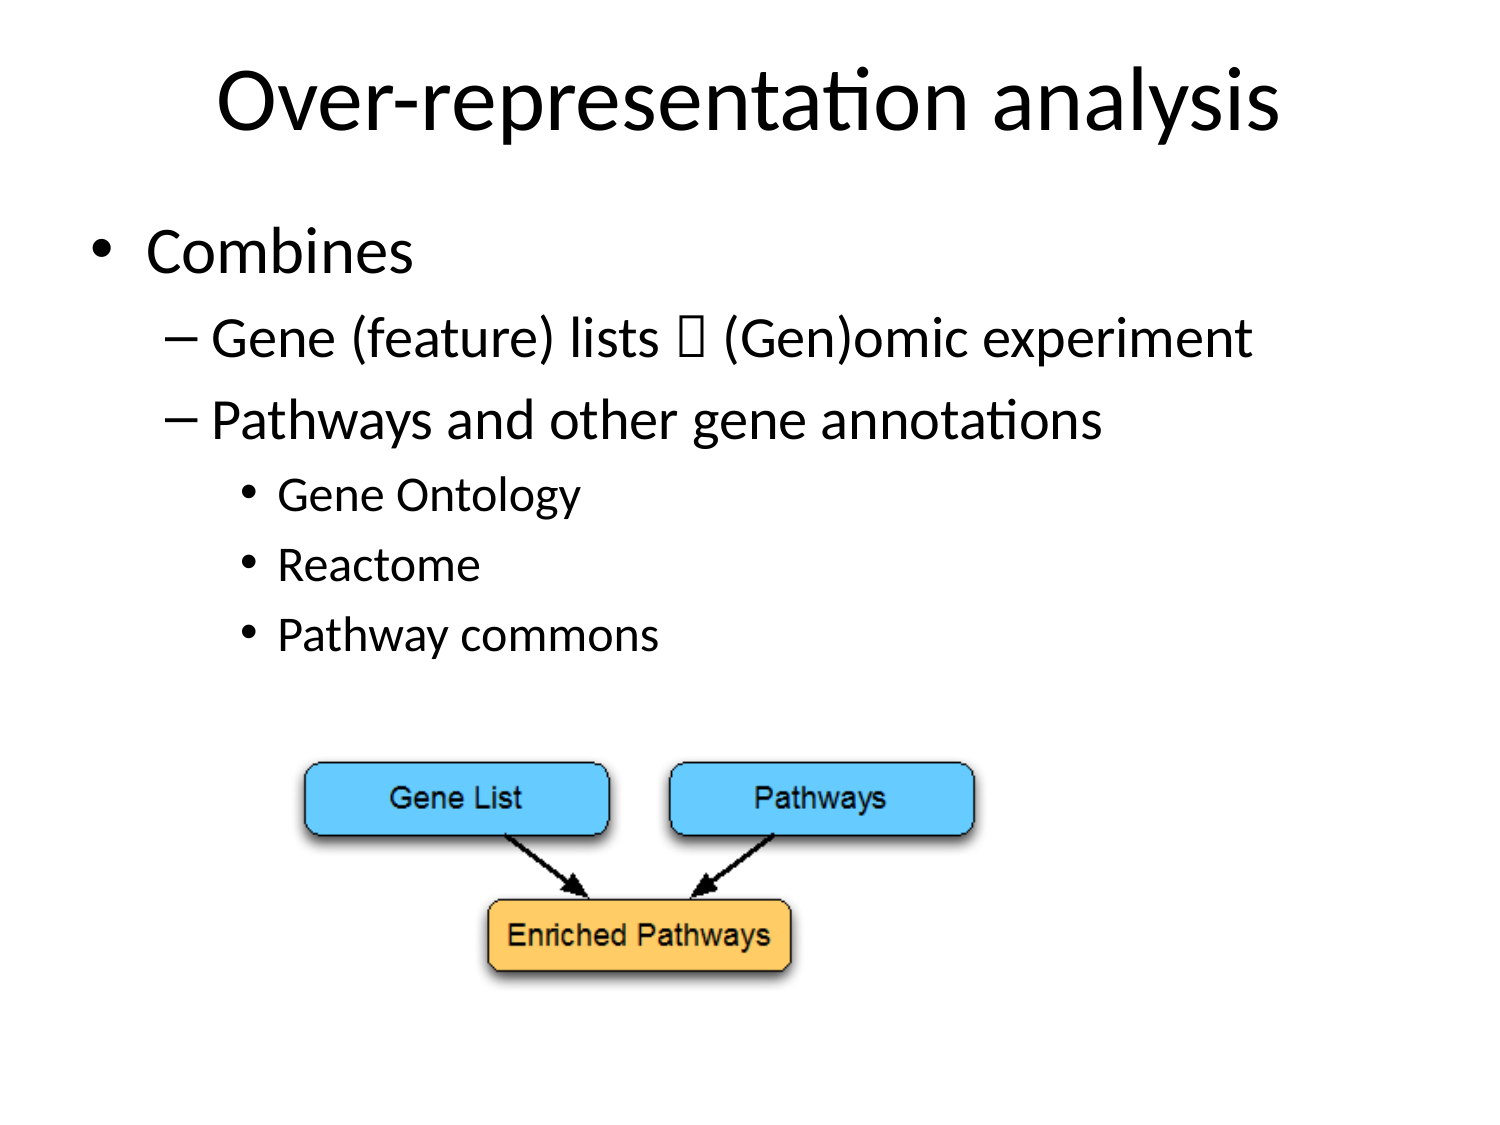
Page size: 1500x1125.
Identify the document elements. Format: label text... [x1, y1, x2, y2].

text_box Combines Gene (feature) lists  (Gen)omic experiment Pathways and other gene annotations Gene Ontology Reactome Pathway commons [74, 199, 1425, 681]
text_box Over-representation analysis [24, 25, 1475, 163]
picture [263, 736, 1022, 1000]
